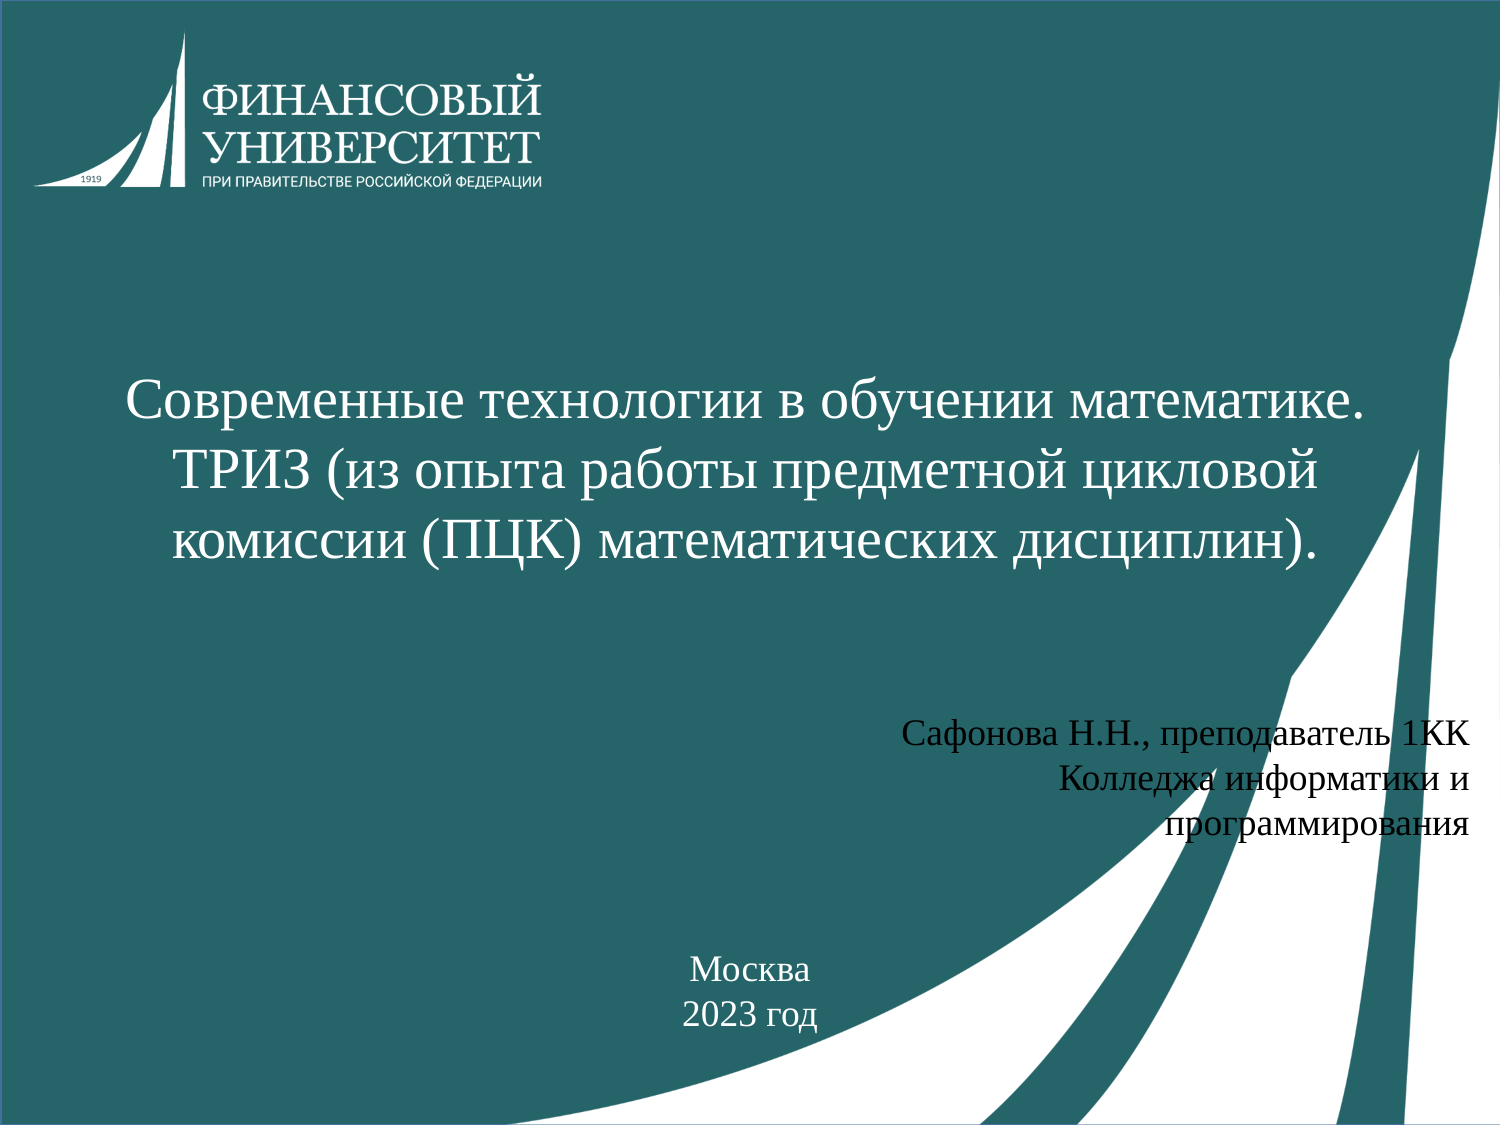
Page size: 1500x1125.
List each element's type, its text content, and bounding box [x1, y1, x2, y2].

text_box Сафонова Н.Н., преподаватель 1КК Колледжа информатики и программирования [734, 700, 1485, 851]
text_box Современные технологии в обучении математике. ТРИЗ (из опыта работы предметной цикловой комиссии (ПЦК) математических дисциплин). [64, 353, 1428, 648]
picture [0, 0, 1500, 1125]
text_box Москва 2023 год [367, 936, 1133, 1042]
